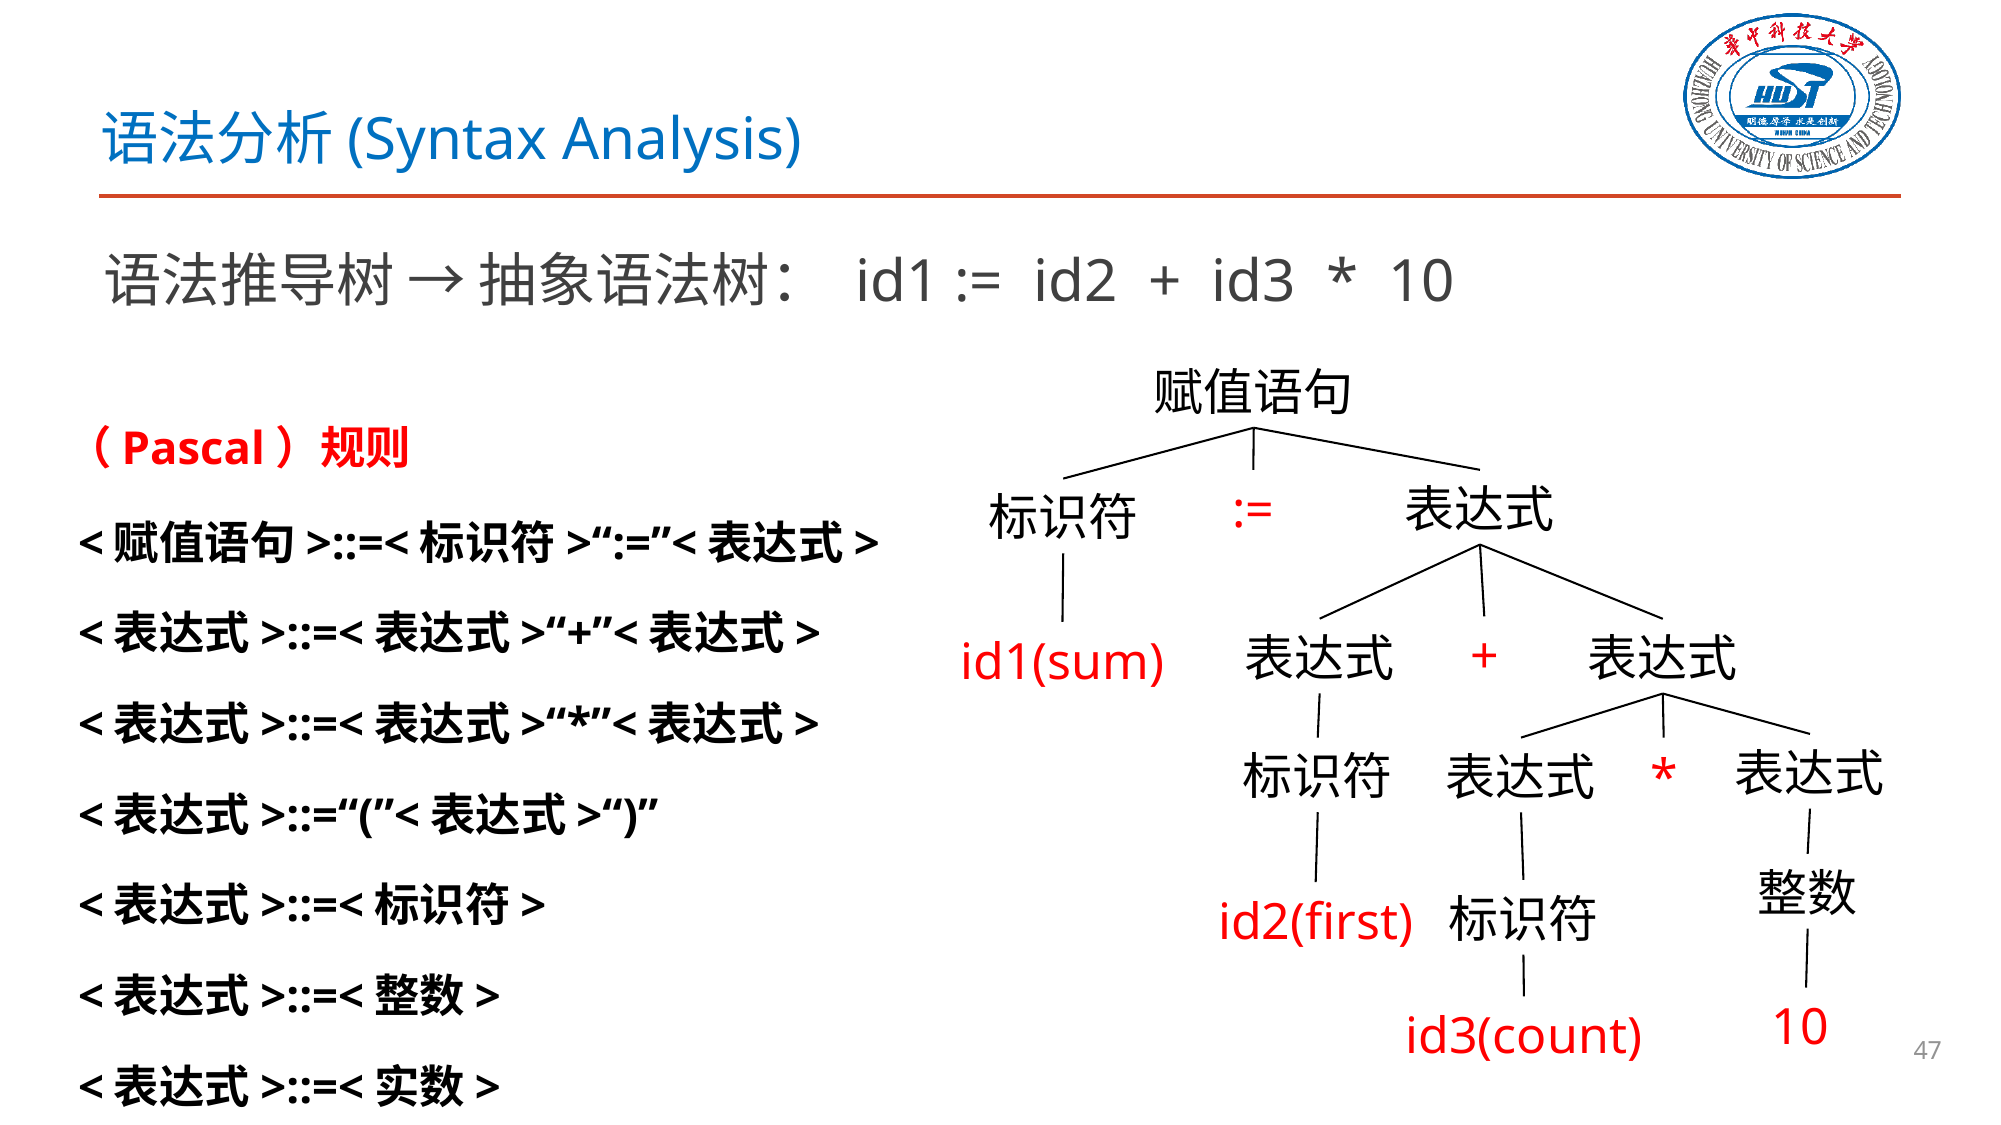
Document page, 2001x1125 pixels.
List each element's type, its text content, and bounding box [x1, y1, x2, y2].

slide_number 47 [1373, 1036, 1957, 1097]
text_box （Pascal）规则 <赋值语句>::=<标识符>“:=”<表达式> <表达式>::=<表达式>“+”<表达式> <表达式>::=<表达式>“*”<表达式> <表达式>::=“(”<表达式>“)” <表达式>::=<标识符> <表达式>::=<整数> <表达式>::=<实数> [51, 321, 940, 1125]
picture [1683, 13, 1901, 179]
list 语法推导树 → 抽象语法树： id1 := id2 + id3 * 10 [88, 235, 1887, 341]
title 语法分析(Syntax Analysis) [85, 73, 1214, 179]
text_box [941, 352, 1902, 1073]
